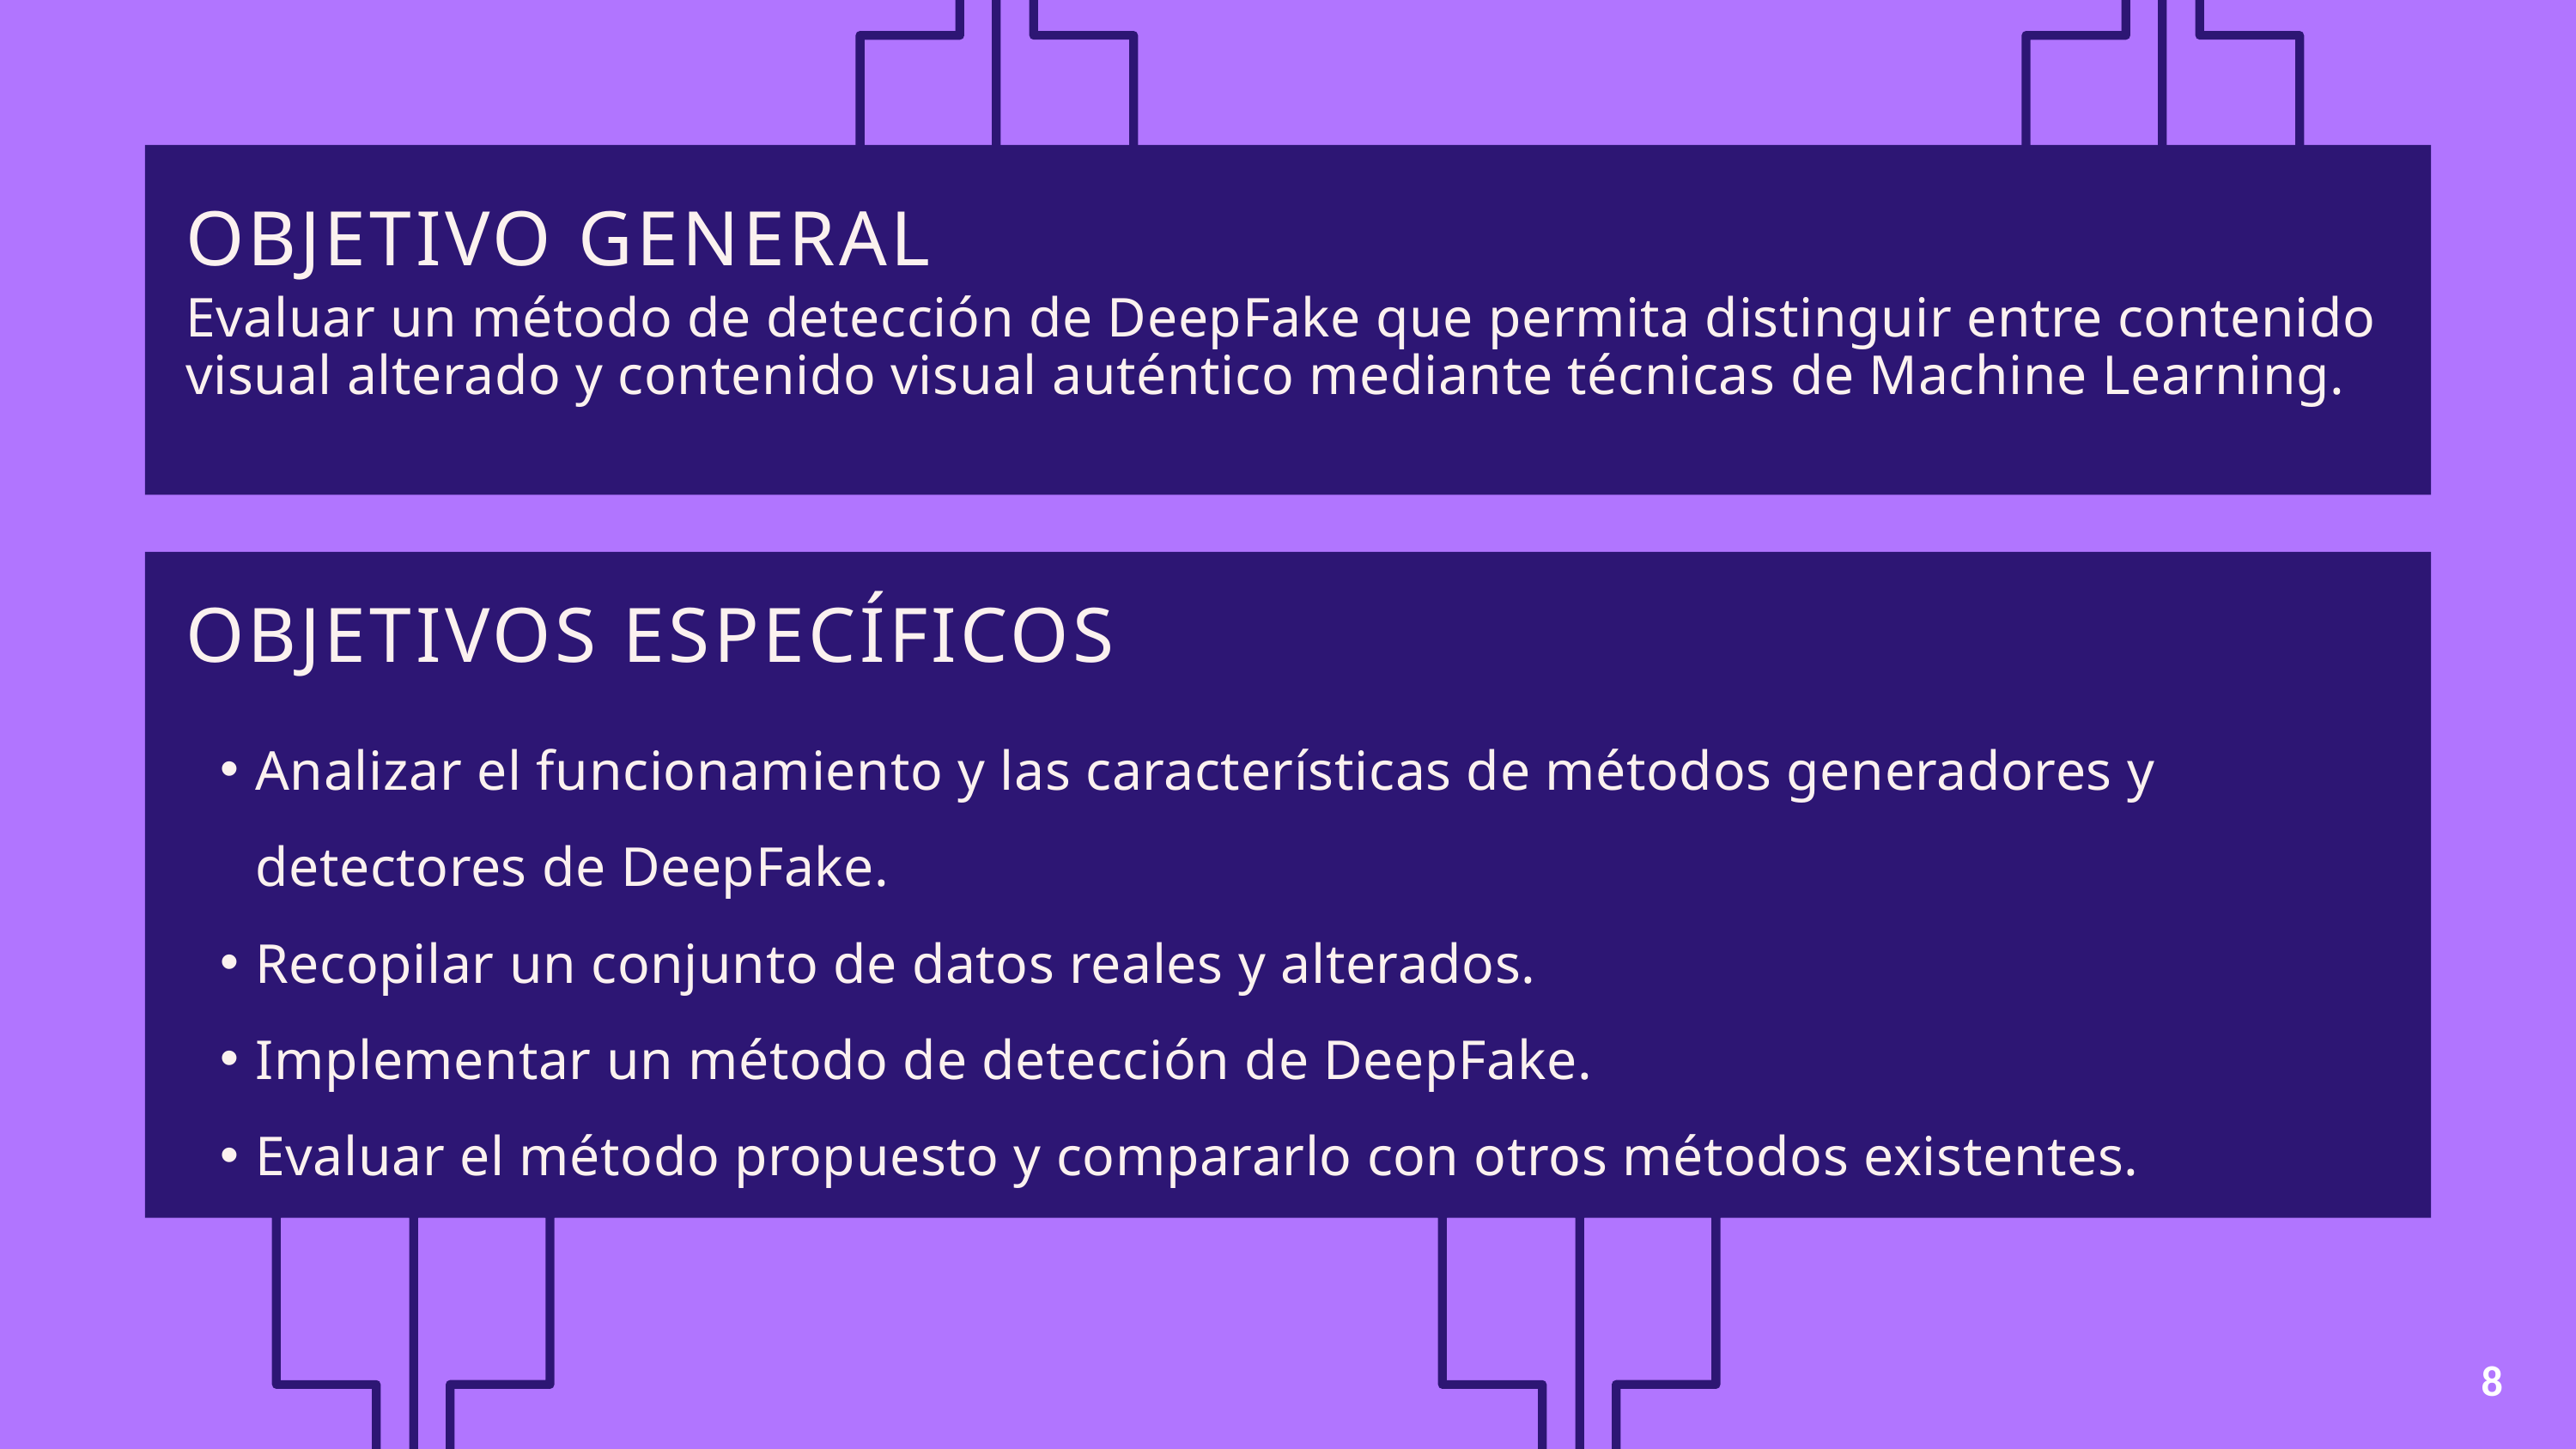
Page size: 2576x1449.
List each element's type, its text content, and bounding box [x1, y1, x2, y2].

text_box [840, 0, 1153, 237]
text_box OBJETIVO GENERAL [185, 183, 1609, 281]
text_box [257, 1183, 570, 1449]
text_box Evaluar un método de detección de DeepFake que permita distinguir entre contenido visual alterado y contenido visual auténtico mediante técnicas de Machine Learning. [185, 289, 2391, 406]
text_box 8 [2468, 1346, 2523, 1411]
text_box [144, 144, 2432, 495]
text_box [1423, 1183, 1736, 1449]
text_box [2006, 0, 2319, 237]
text_box OBJETIVOS ESPECÍFICOS [185, 579, 1609, 677]
text_box Analizar el funcionamiento y las características de métodos generadores y detectores de DeepFake. Recopilar un conjunto de datos reales y alterados. Implementar un método de detección de DeepFake. Evaluar el método propuesto y compararlo con otros métodos existentes. [185, 704, 2391, 1303]
text_box [144, 551, 2432, 1218]
